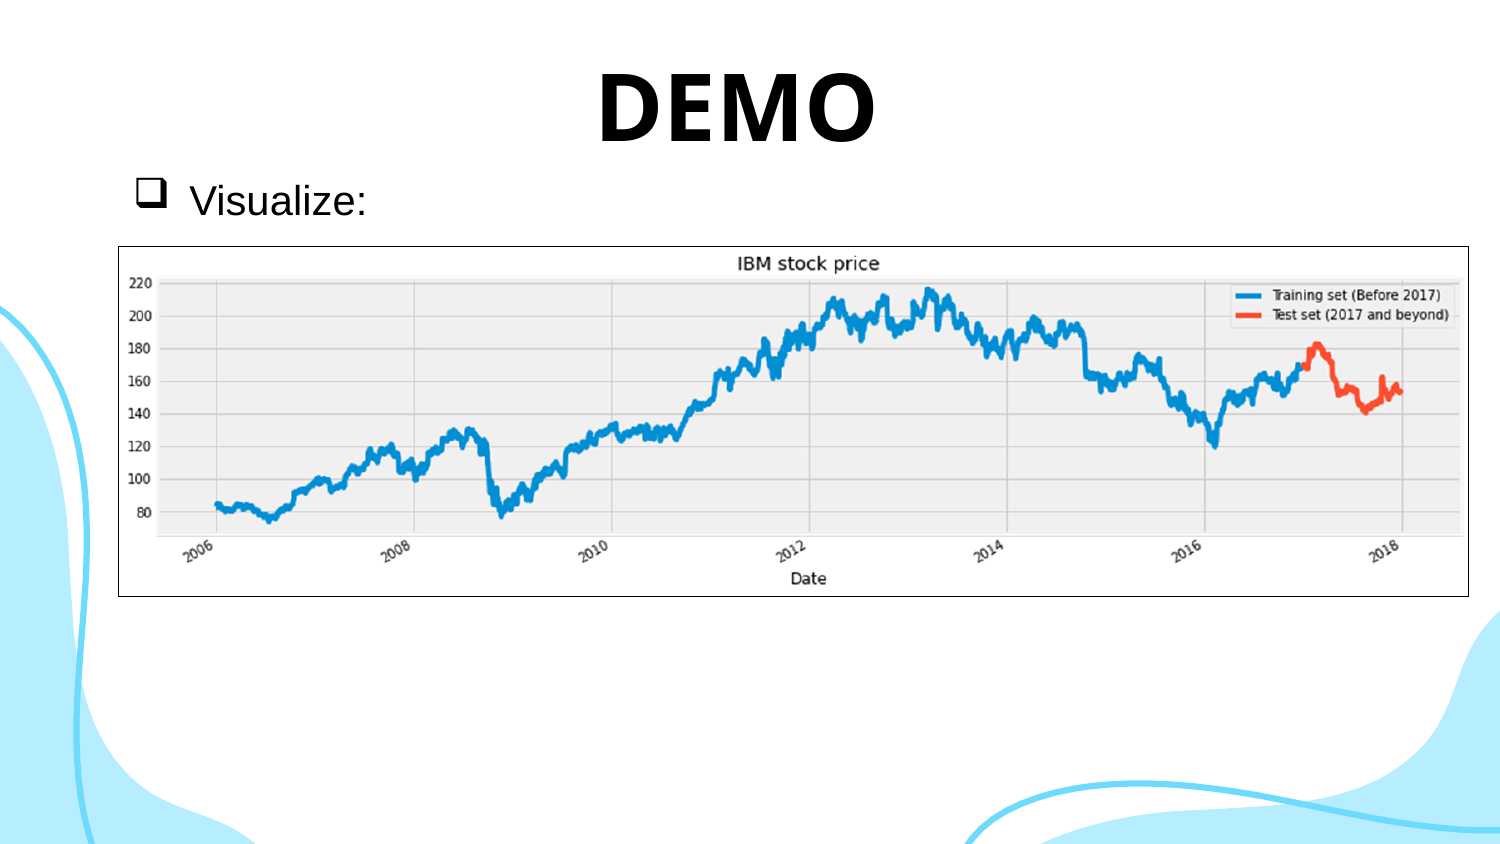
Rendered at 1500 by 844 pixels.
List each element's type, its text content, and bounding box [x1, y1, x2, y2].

title DEMO [104, 32, 1369, 127]
text_box Visualize: [118, 166, 1500, 392]
picture [117, 246, 1469, 598]
